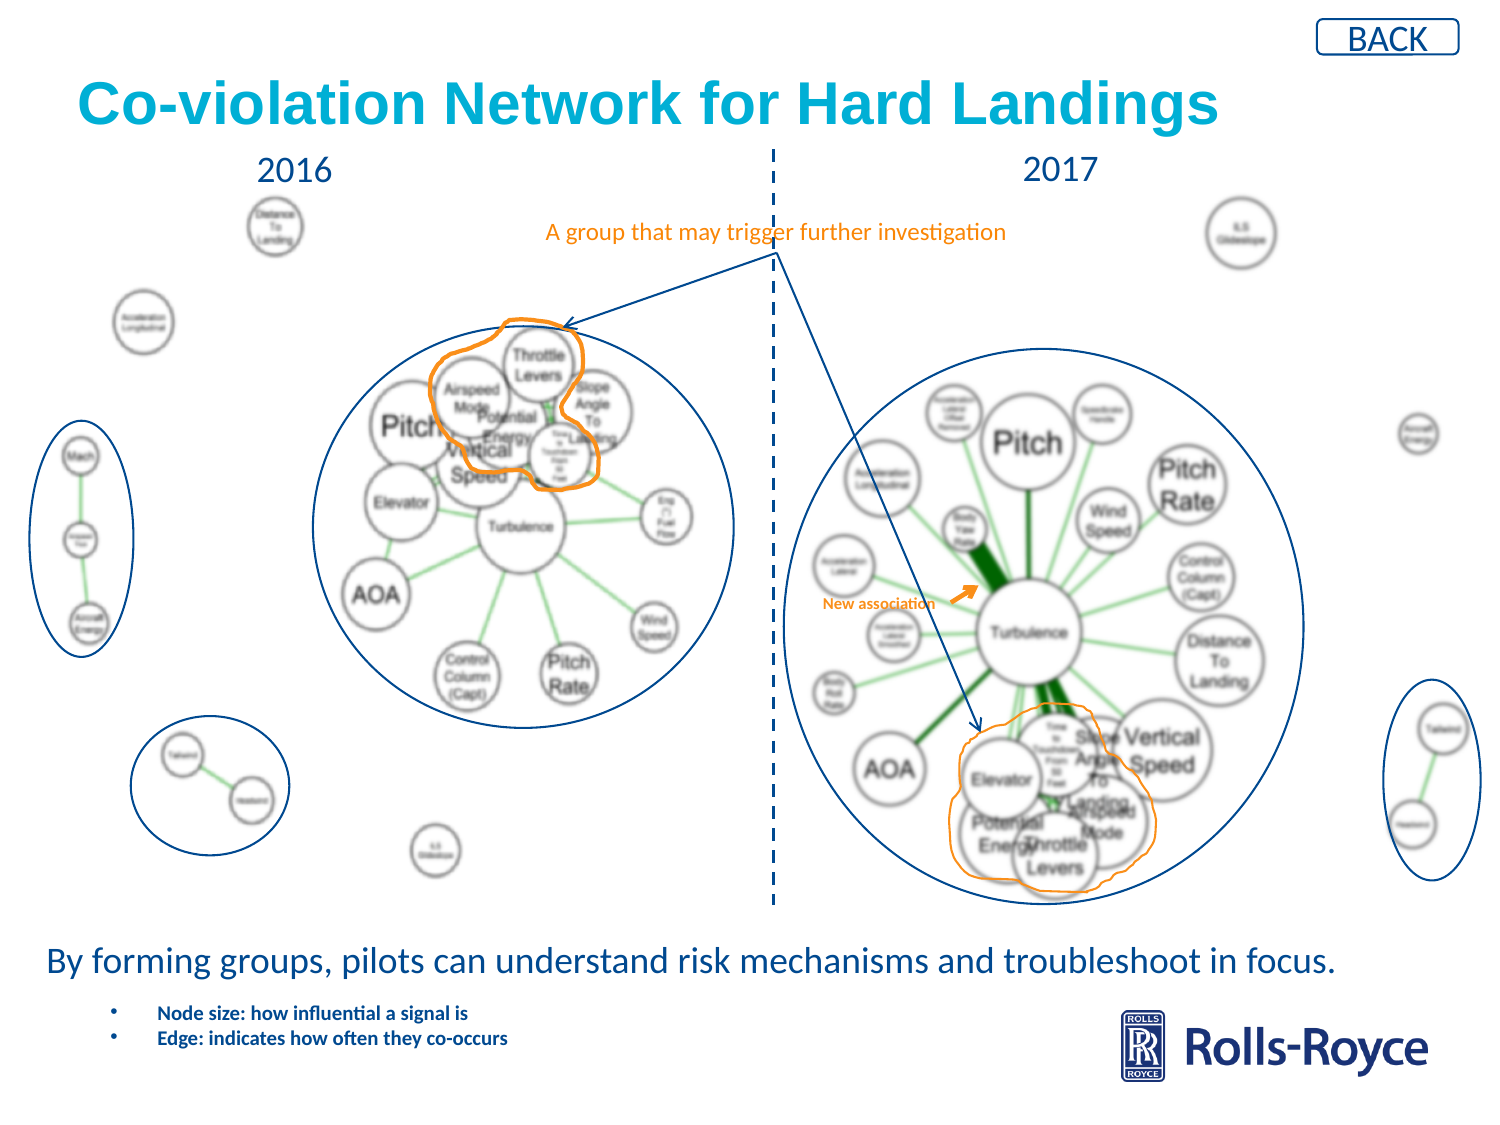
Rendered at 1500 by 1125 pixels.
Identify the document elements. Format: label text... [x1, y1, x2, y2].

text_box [783, 136, 1481, 906]
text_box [776, 253, 981, 733]
text_box Node size: how influential a signal is Edge: indicates how often they co-occurs [95, 992, 523, 1057]
text_box BACK [1314, 16, 1461, 57]
title Co-violation Network for Hard Landings [62, 60, 1437, 185]
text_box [562, 253, 774, 328]
text_box By forming groups, pilots can understand risk mechanisms and troubleshoot in focus. [31, 928, 1354, 989]
picture [1121, 1010, 1428, 1082]
text_box A group that may trigger further investigation [739, 208, 769, 251]
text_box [29, 136, 734, 886]
